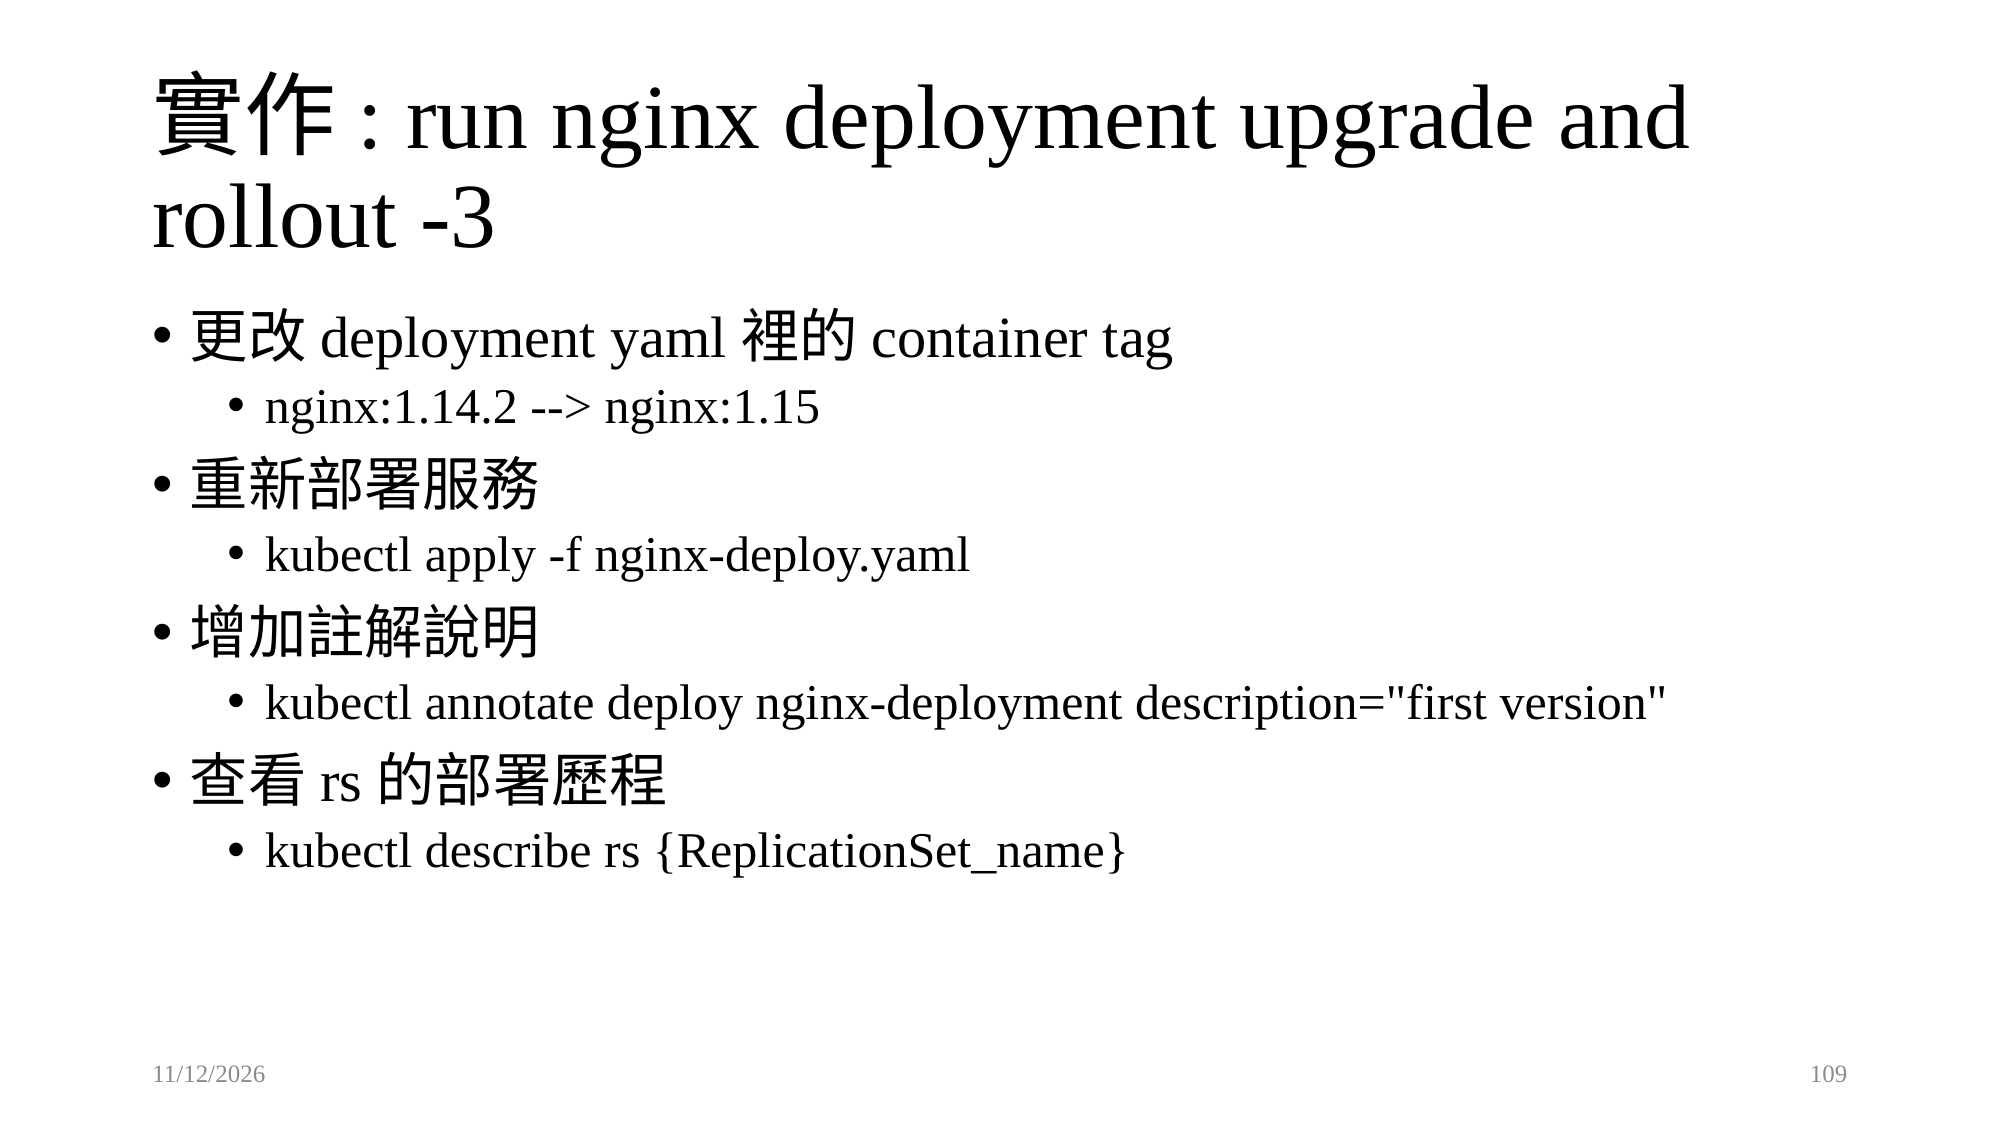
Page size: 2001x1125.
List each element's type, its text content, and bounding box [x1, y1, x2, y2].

title 實作: run nginx deployment upgrade and rollout -3 [137, 59, 1863, 278]
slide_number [137, 1042, 588, 1103]
list 更改deployment yaml裡的container tag nginx:1.14.2 --> nginx:1.15 重新部署服務 kubectl apply -f nginx-deploy.yaml 增加註解說明 kubectl annotate deploy nginx-deployment description="first version" 查看rs的部署歷程 kubectl describe rs {ReplicationSet_name} [137, 299, 1863, 1014]
slide_number 109 [1412, 1042, 1863, 1103]
